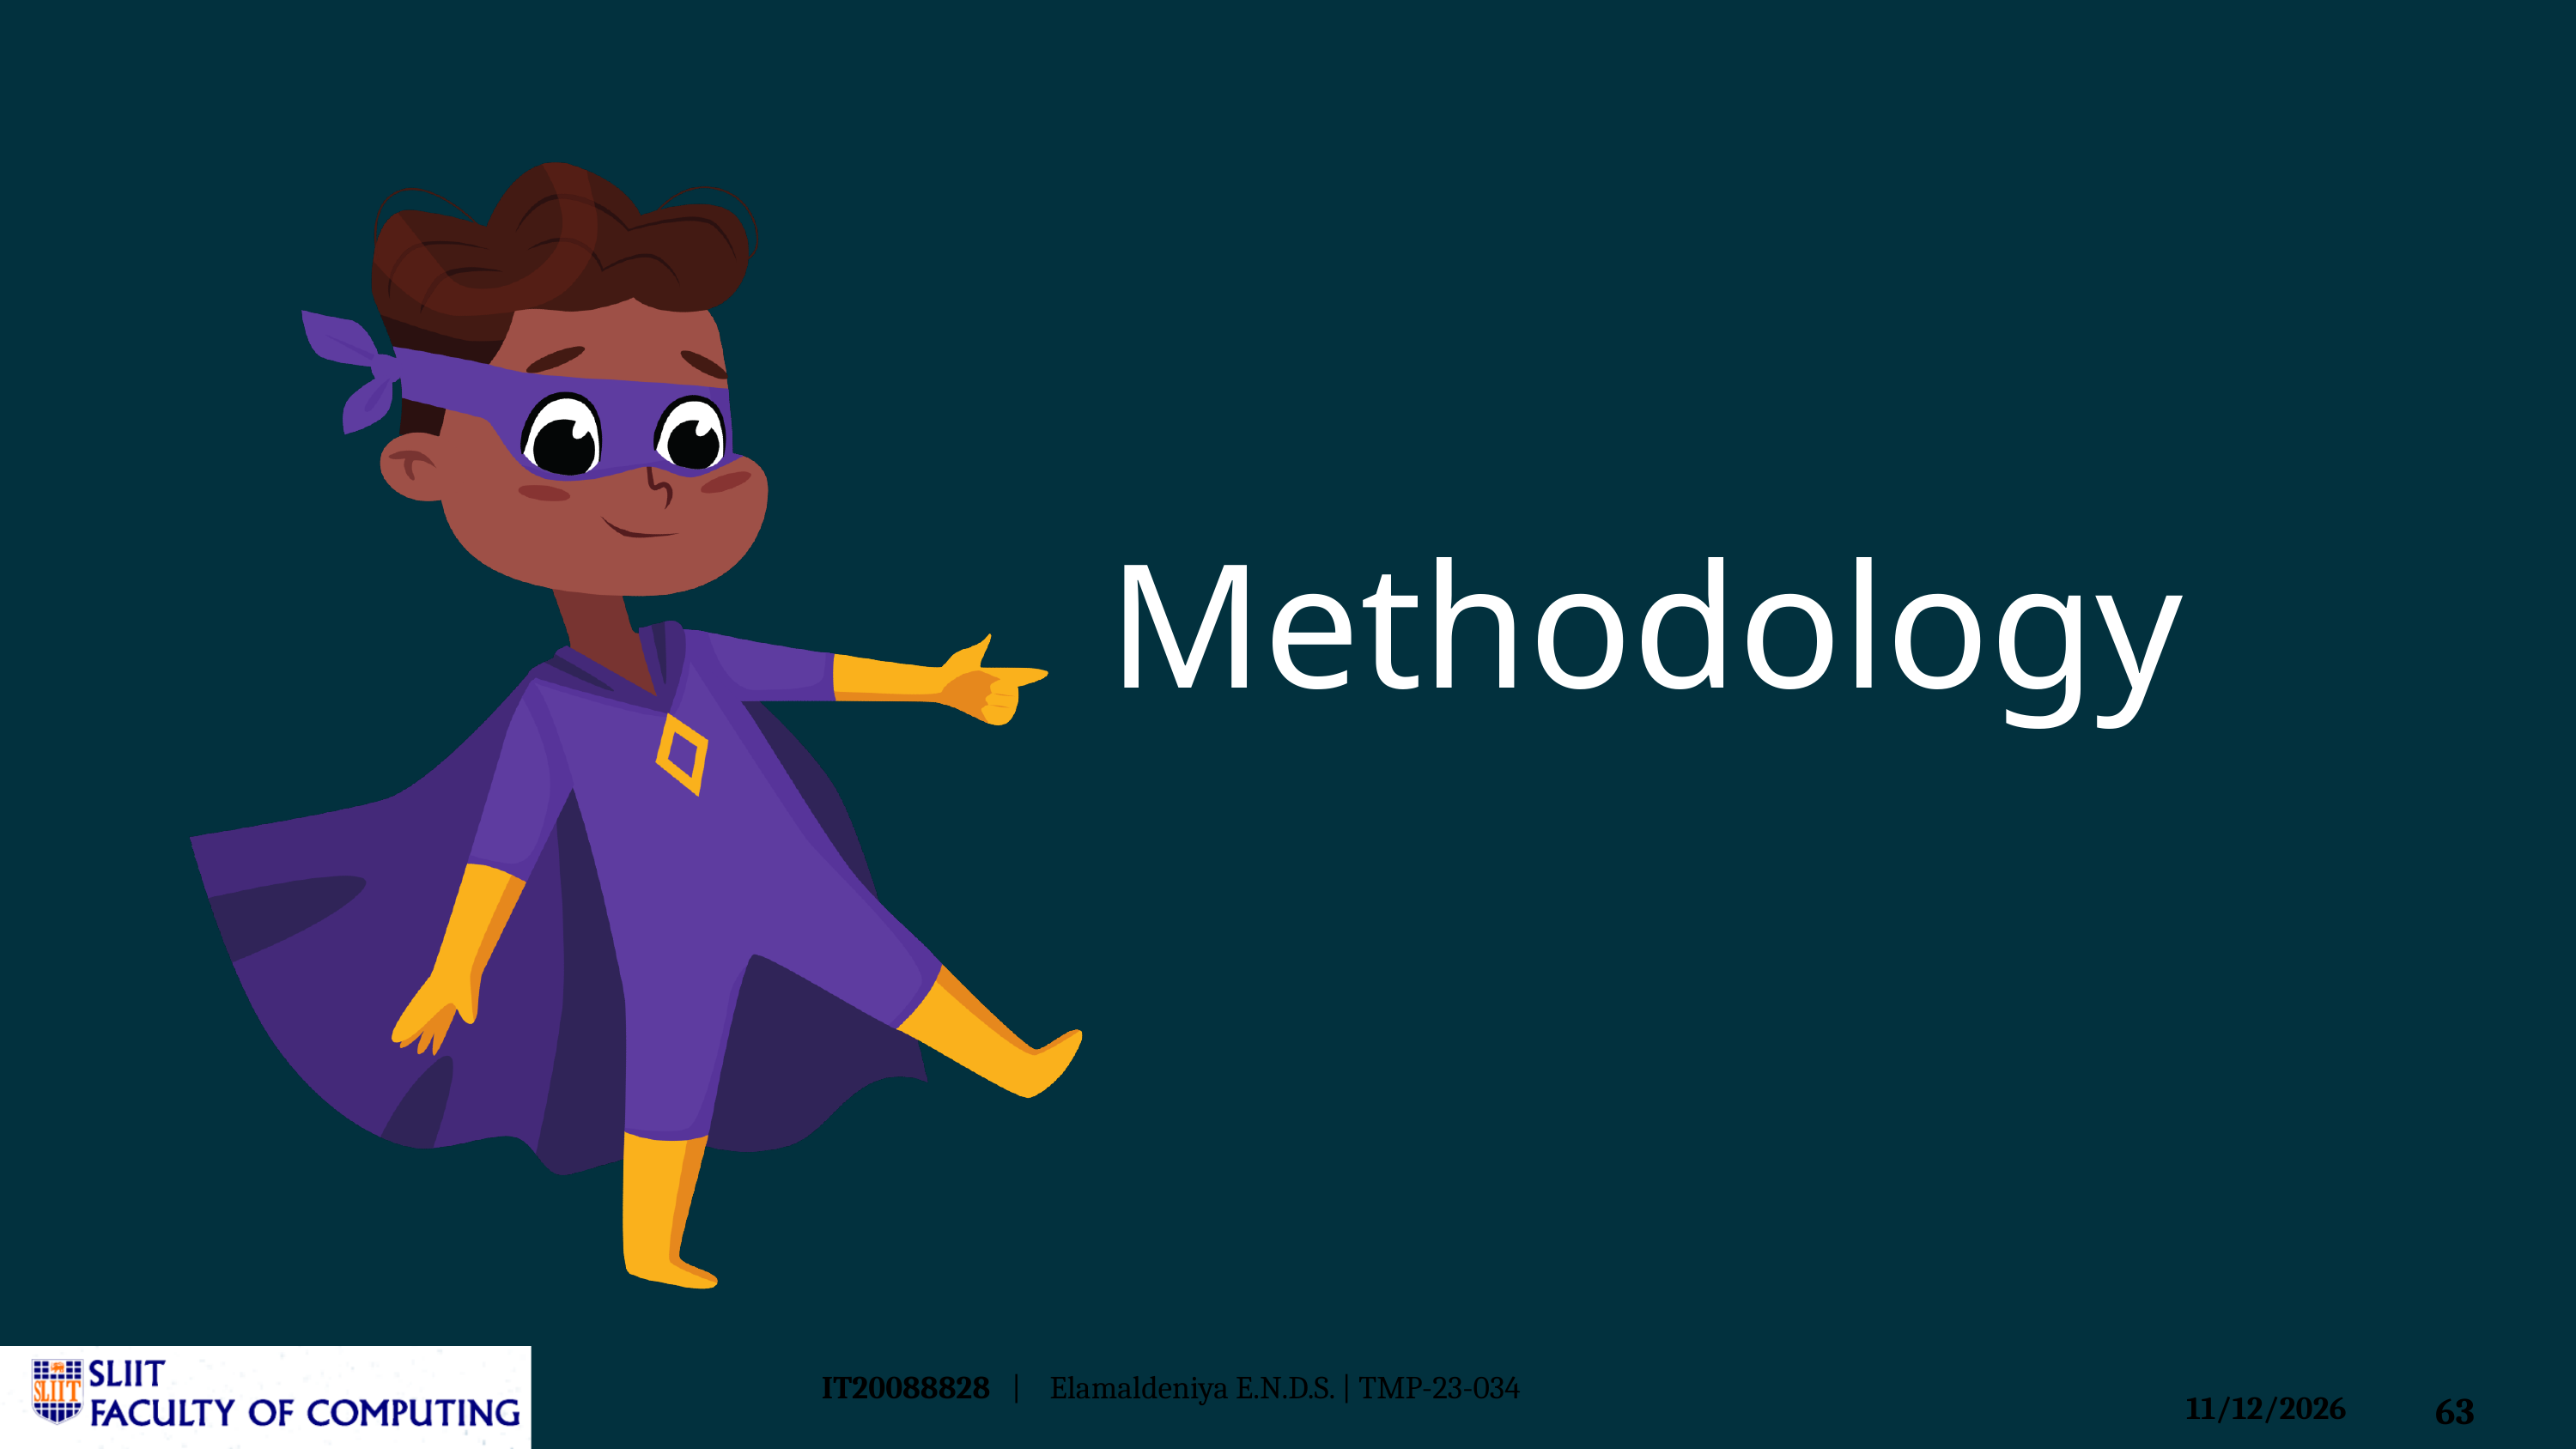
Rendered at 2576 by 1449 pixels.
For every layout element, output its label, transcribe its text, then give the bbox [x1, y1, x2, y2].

picture [0, 1347, 531, 1449]
text_box Methodology [1046, 510, 2496, 730]
text_box IT20088828 | Elamaldeniya E.N.D.S. | TMP-23-034 [807, 1359, 1771, 1414]
picture [191, 163, 1082, 1288]
